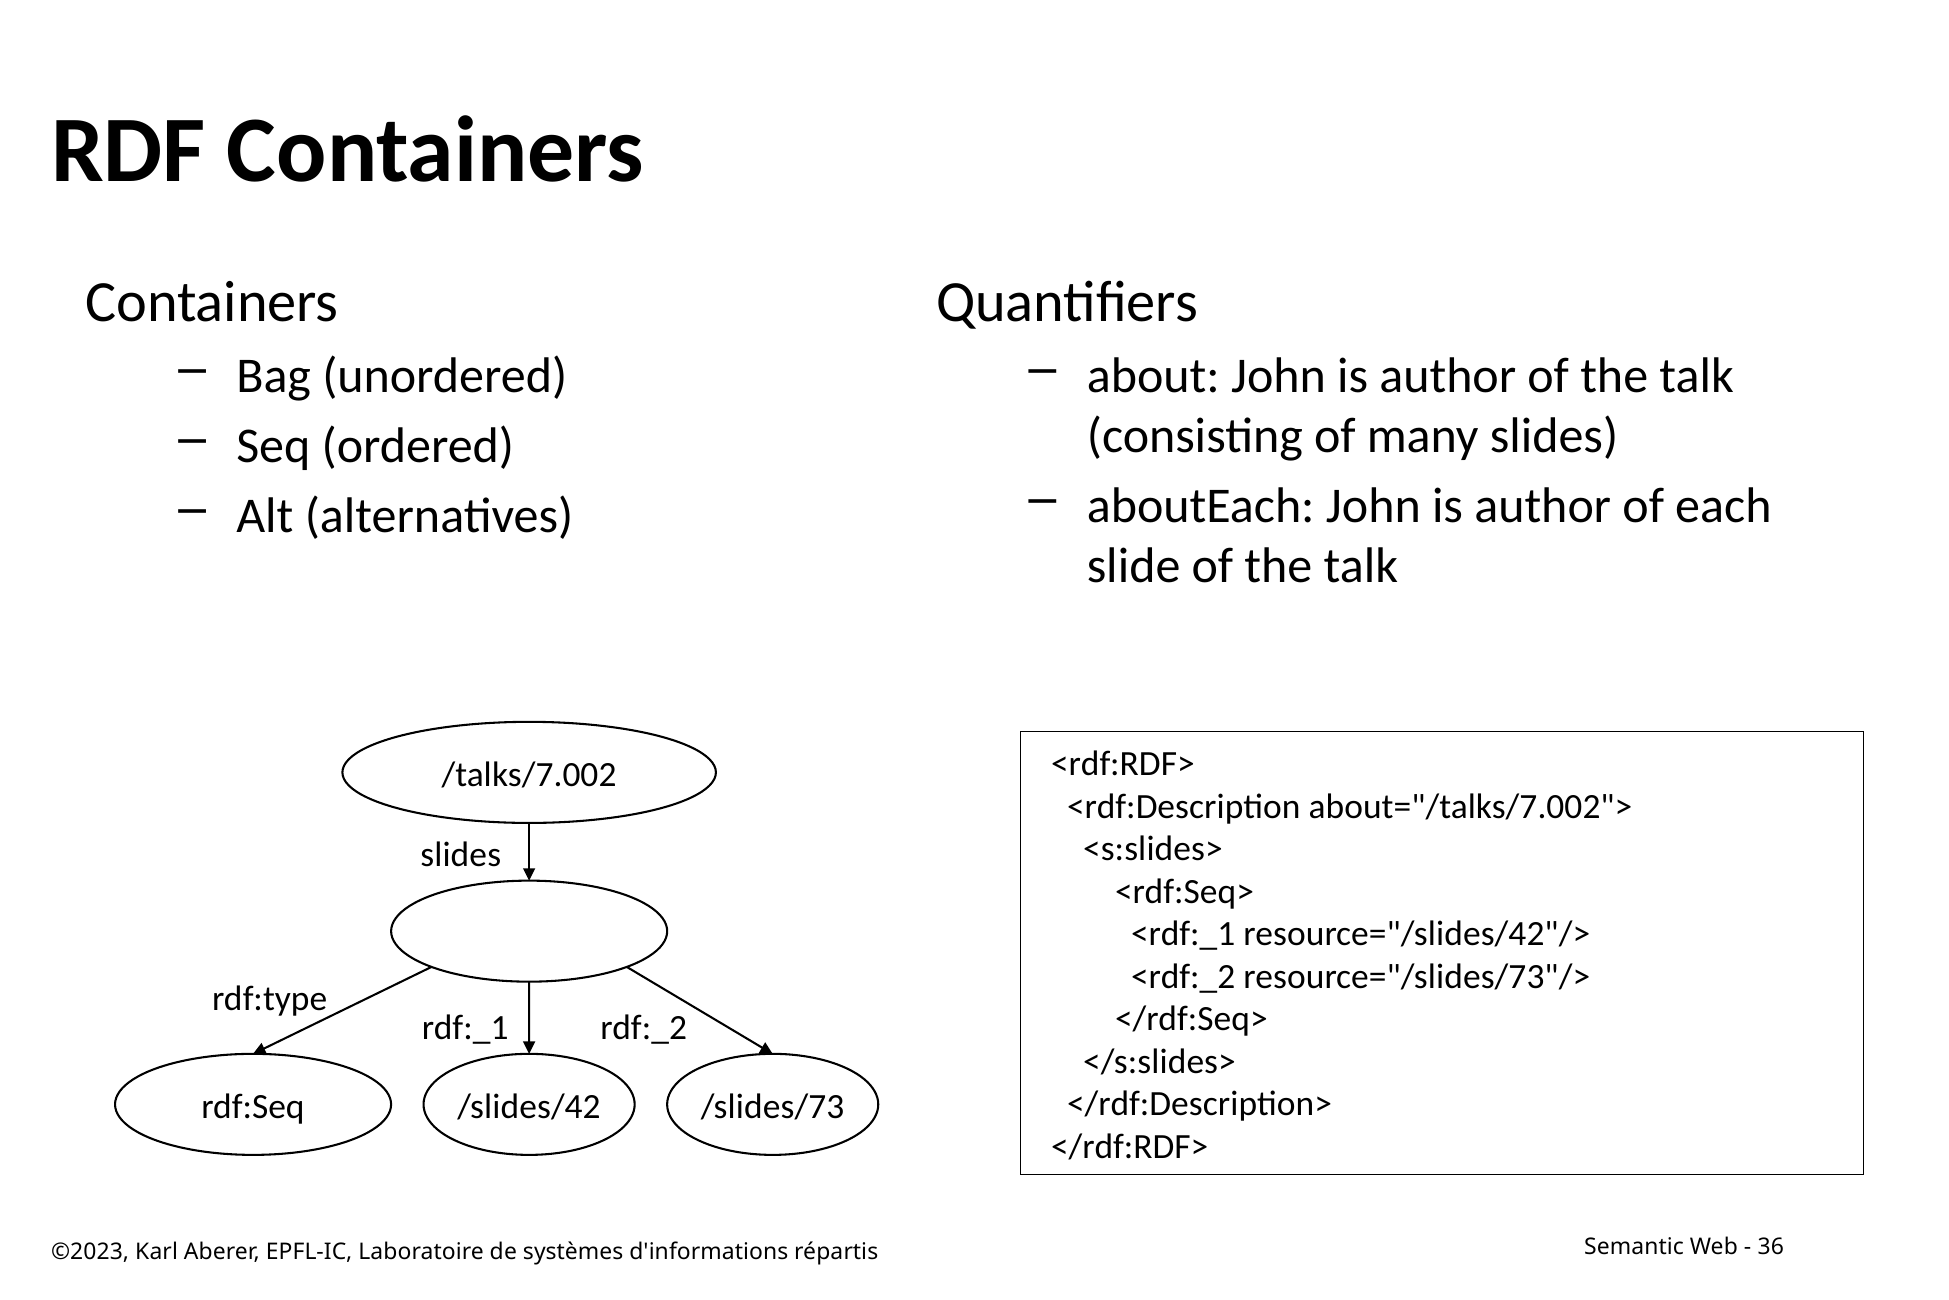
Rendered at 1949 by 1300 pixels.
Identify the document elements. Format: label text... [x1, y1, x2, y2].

text_box Quantifiers about: John is author of the talk (consisting of many slides) aboutEach: John is author of each slide of the talk [917, 253, 1849, 677]
footer ©2023, Karl Aberer, EPFL-IC, Laboratoire de systèmes d'informations répartis [32, 1227, 1284, 1271]
text_box /talks/7.002 [342, 721, 716, 823]
list Containers Bag (unordered) Seq (ordered) Alt (alternatives) [66, 253, 706, 677]
text_box [391, 880, 668, 982]
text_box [252, 966, 432, 1055]
text_box <rdf:RDF> <rdf:Description about="/talks/7.002"> <s:slides> <rdf:Seq> <rdf:_1 resource="/slides/42"/> <rdf:_2 resource="/slides/73"/> </rdf:Seq> </s:slides> </rdf:Description> </rdf:RDF> [1020, 731, 1864, 1175]
title RDF Containers [32, 57, 1803, 232]
text_box rdf:_2 [582, 994, 621, 1052]
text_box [626, 966, 773, 1055]
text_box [114, 1053, 879, 1156]
text_box slides [402, 821, 520, 882]
text_box rdf:type [194, 966, 251, 1027]
text_box rdf:_1 [435, 994, 524, 1052]
